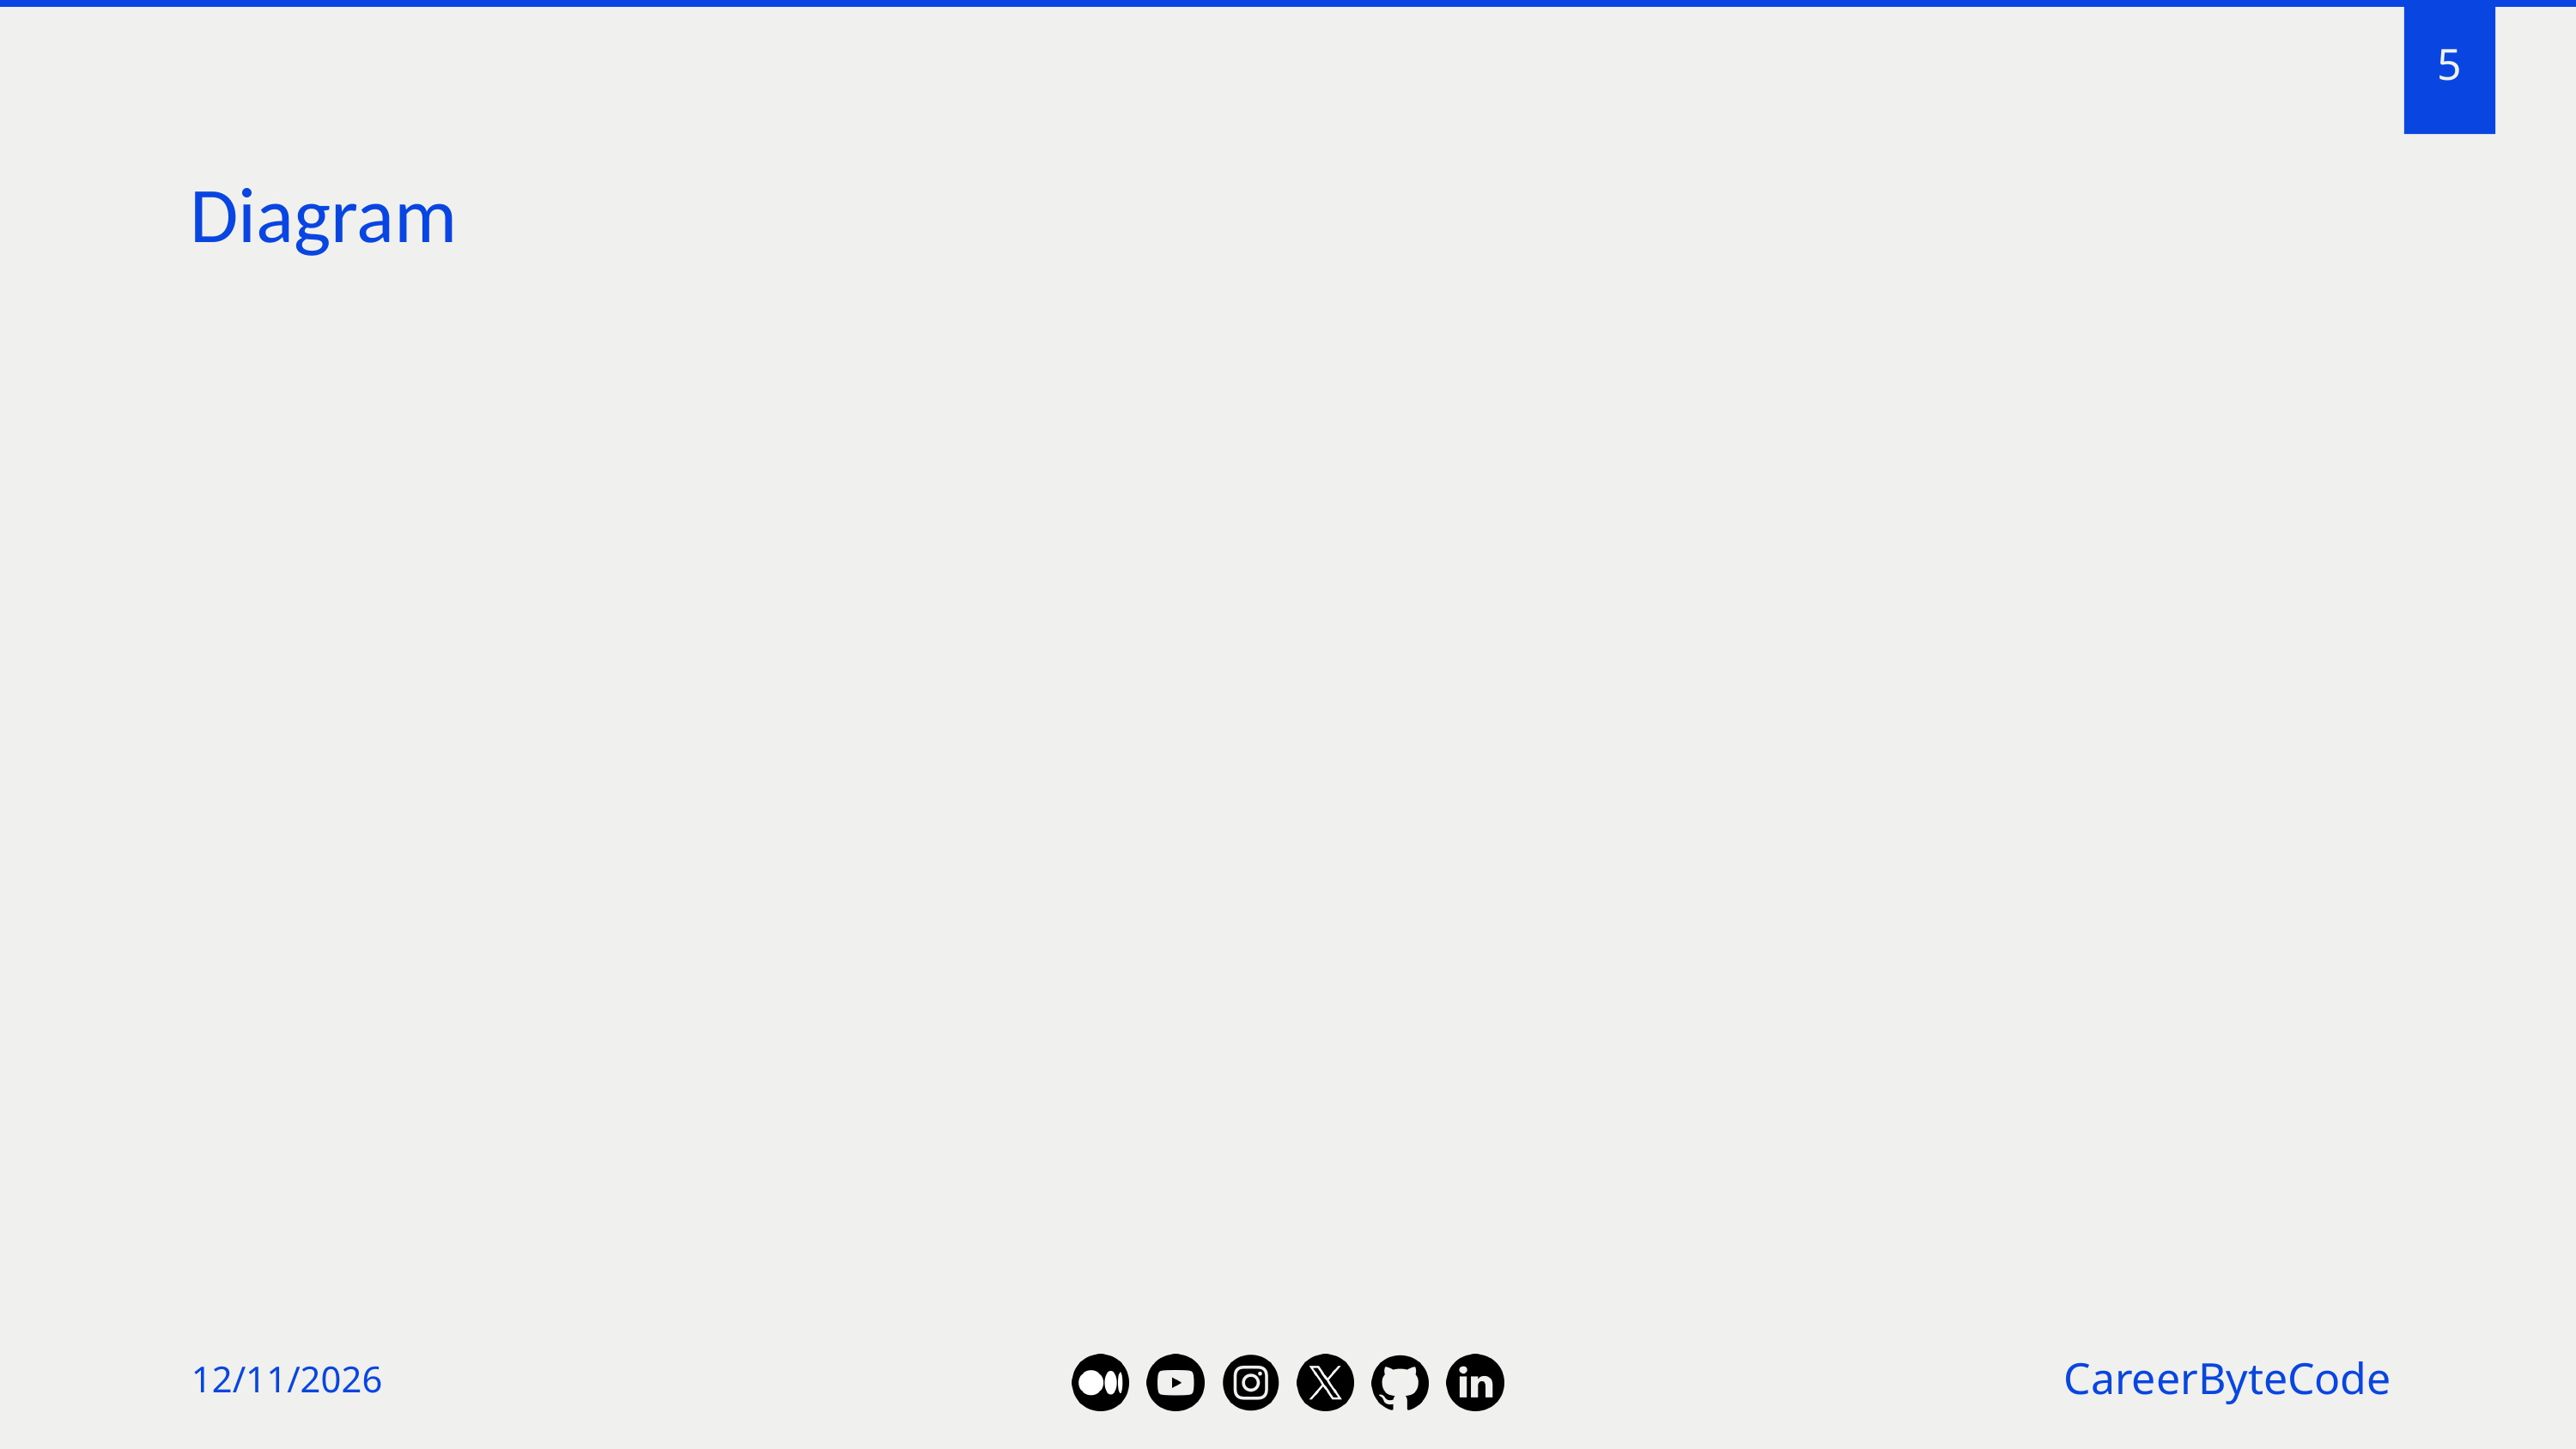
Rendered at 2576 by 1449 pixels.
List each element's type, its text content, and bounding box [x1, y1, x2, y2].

picture [1072, 1354, 1129, 1411]
picture [1222, 1354, 1279, 1411]
picture [1446, 1354, 1504, 1411]
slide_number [178, 1343, 758, 1420]
picture [1297, 1354, 1354, 1411]
footer CareerByteCode [1534, 1343, 2404, 1420]
slide_number 5 [2403, 0, 2496, 135]
title Diagram [177, 76, 2399, 358]
picture [1371, 1354, 1429, 1411]
picture [1146, 1354, 1205, 1411]
